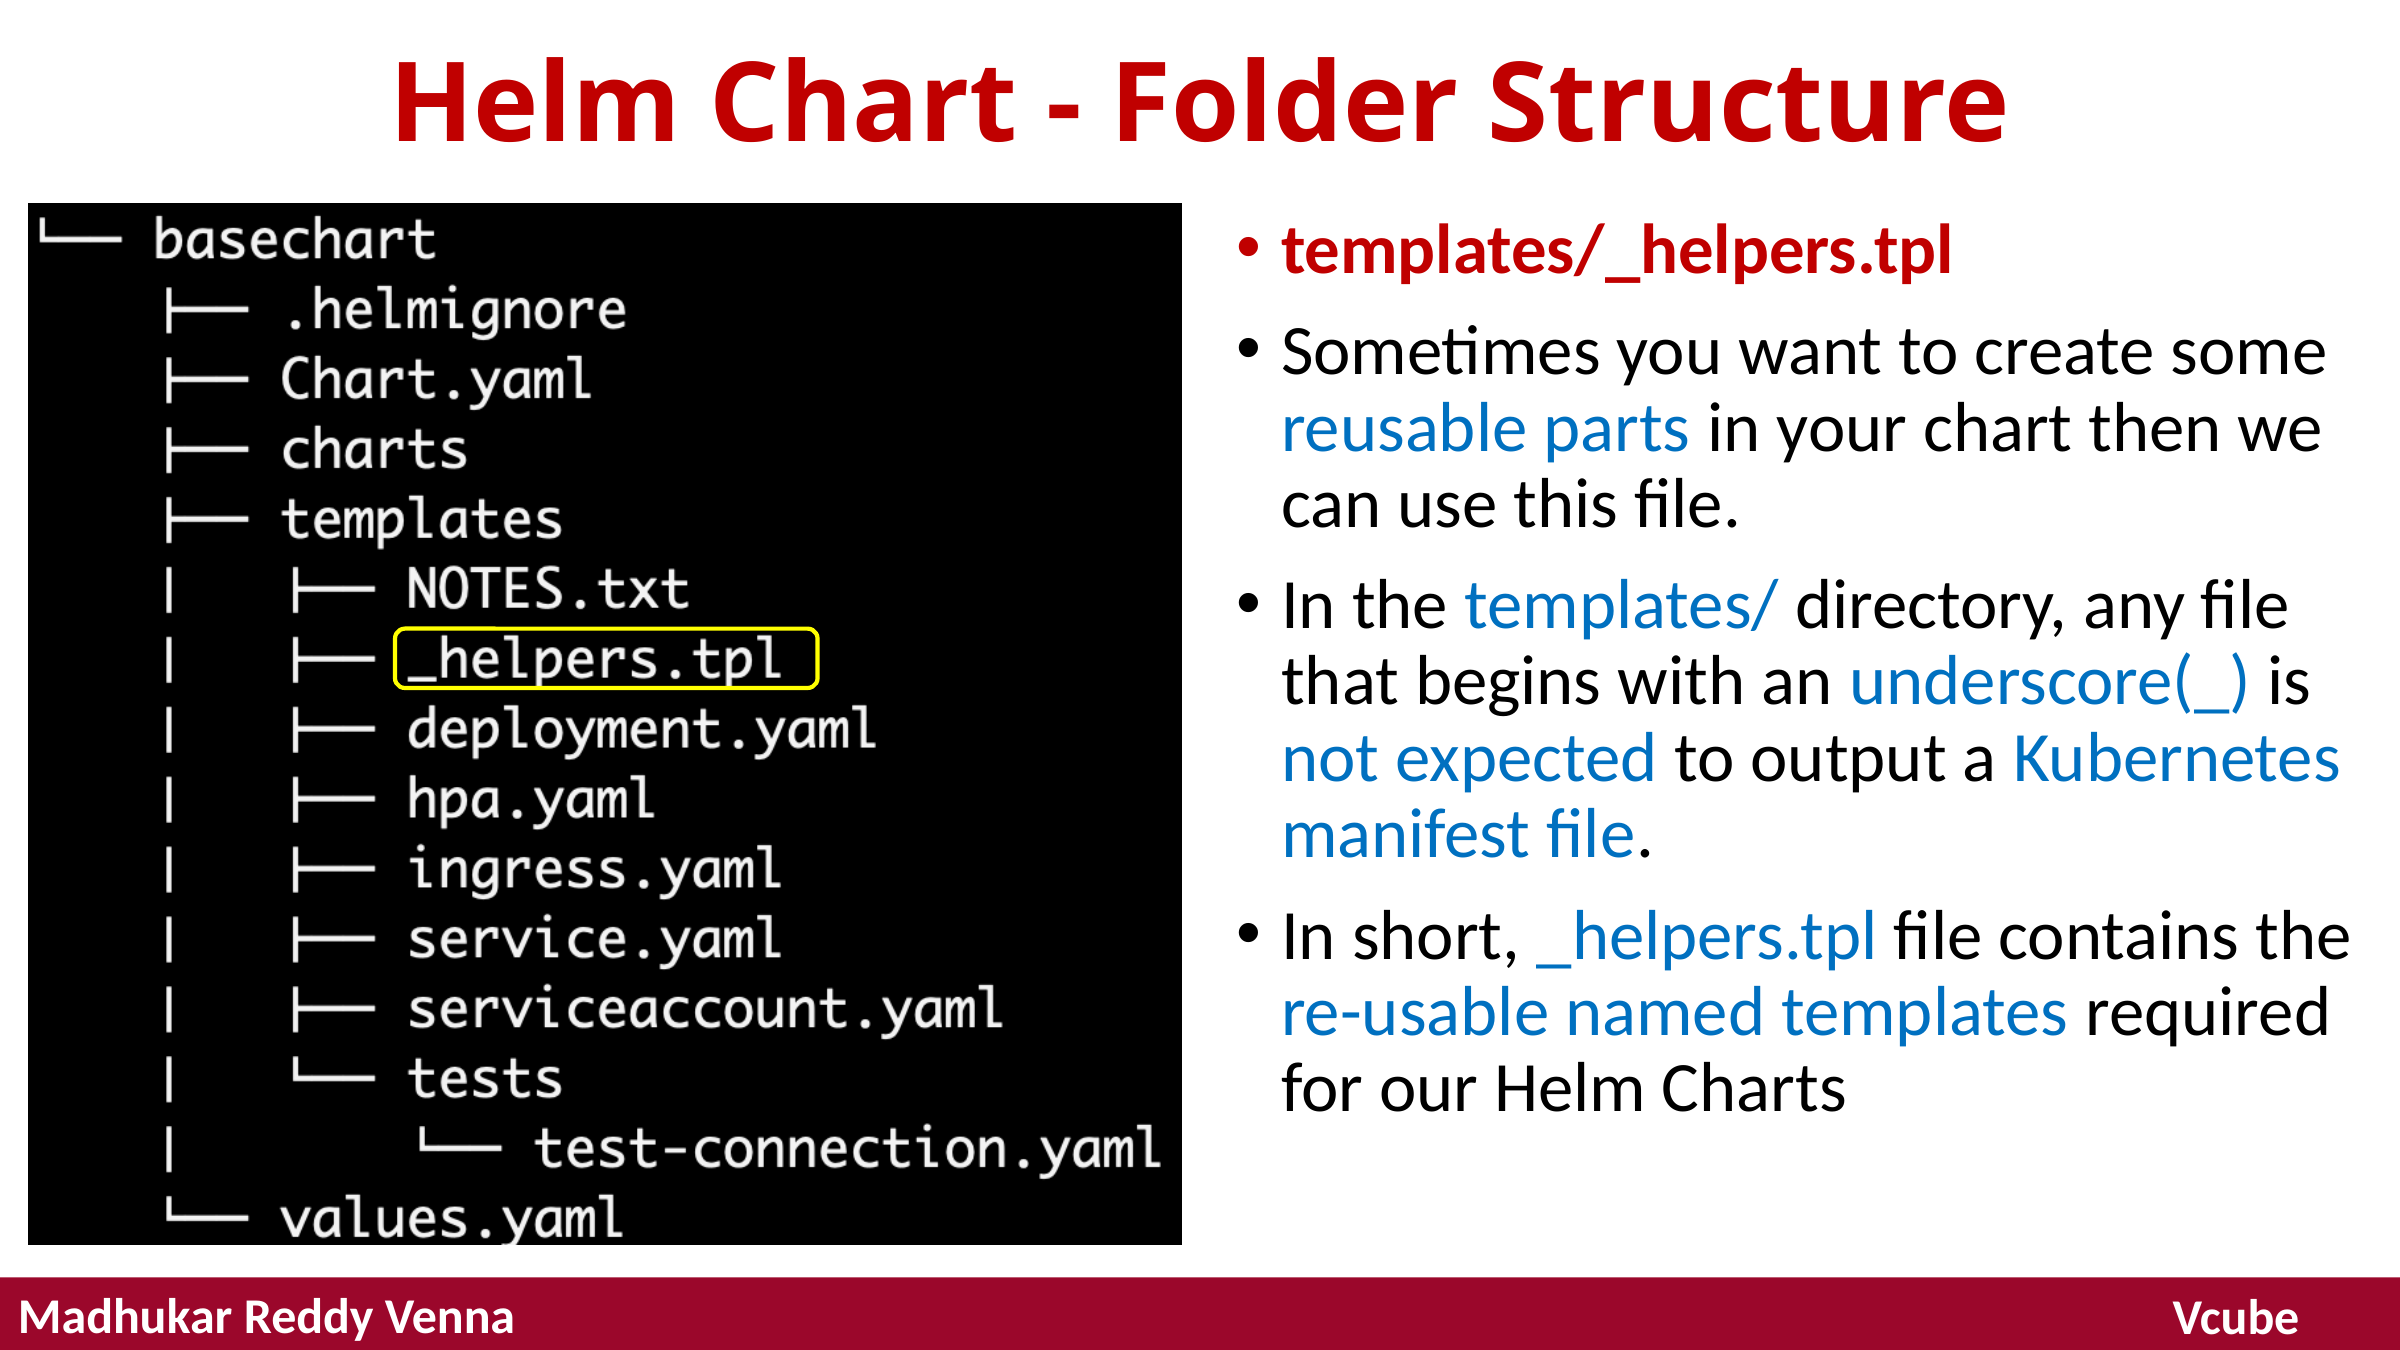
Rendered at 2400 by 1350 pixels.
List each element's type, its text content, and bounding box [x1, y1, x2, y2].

title Helm Chart - Folder Structure [165, 8, 2235, 204]
picture [28, 202, 1182, 1245]
footer Madhukar Reddy Venna [0, 1278, 543, 1350]
list templates/_helpers.tpl Sometimes you want to create some reusable parts in your chart then we can use this file. In the templates/ directory, any file that begins with an underscore(_) is not expected to output a Kubernetes manifest file. In short, _helpers.tpl file contains the re-usable named templates required for our Helm Charts [1218, 203, 2372, 1237]
